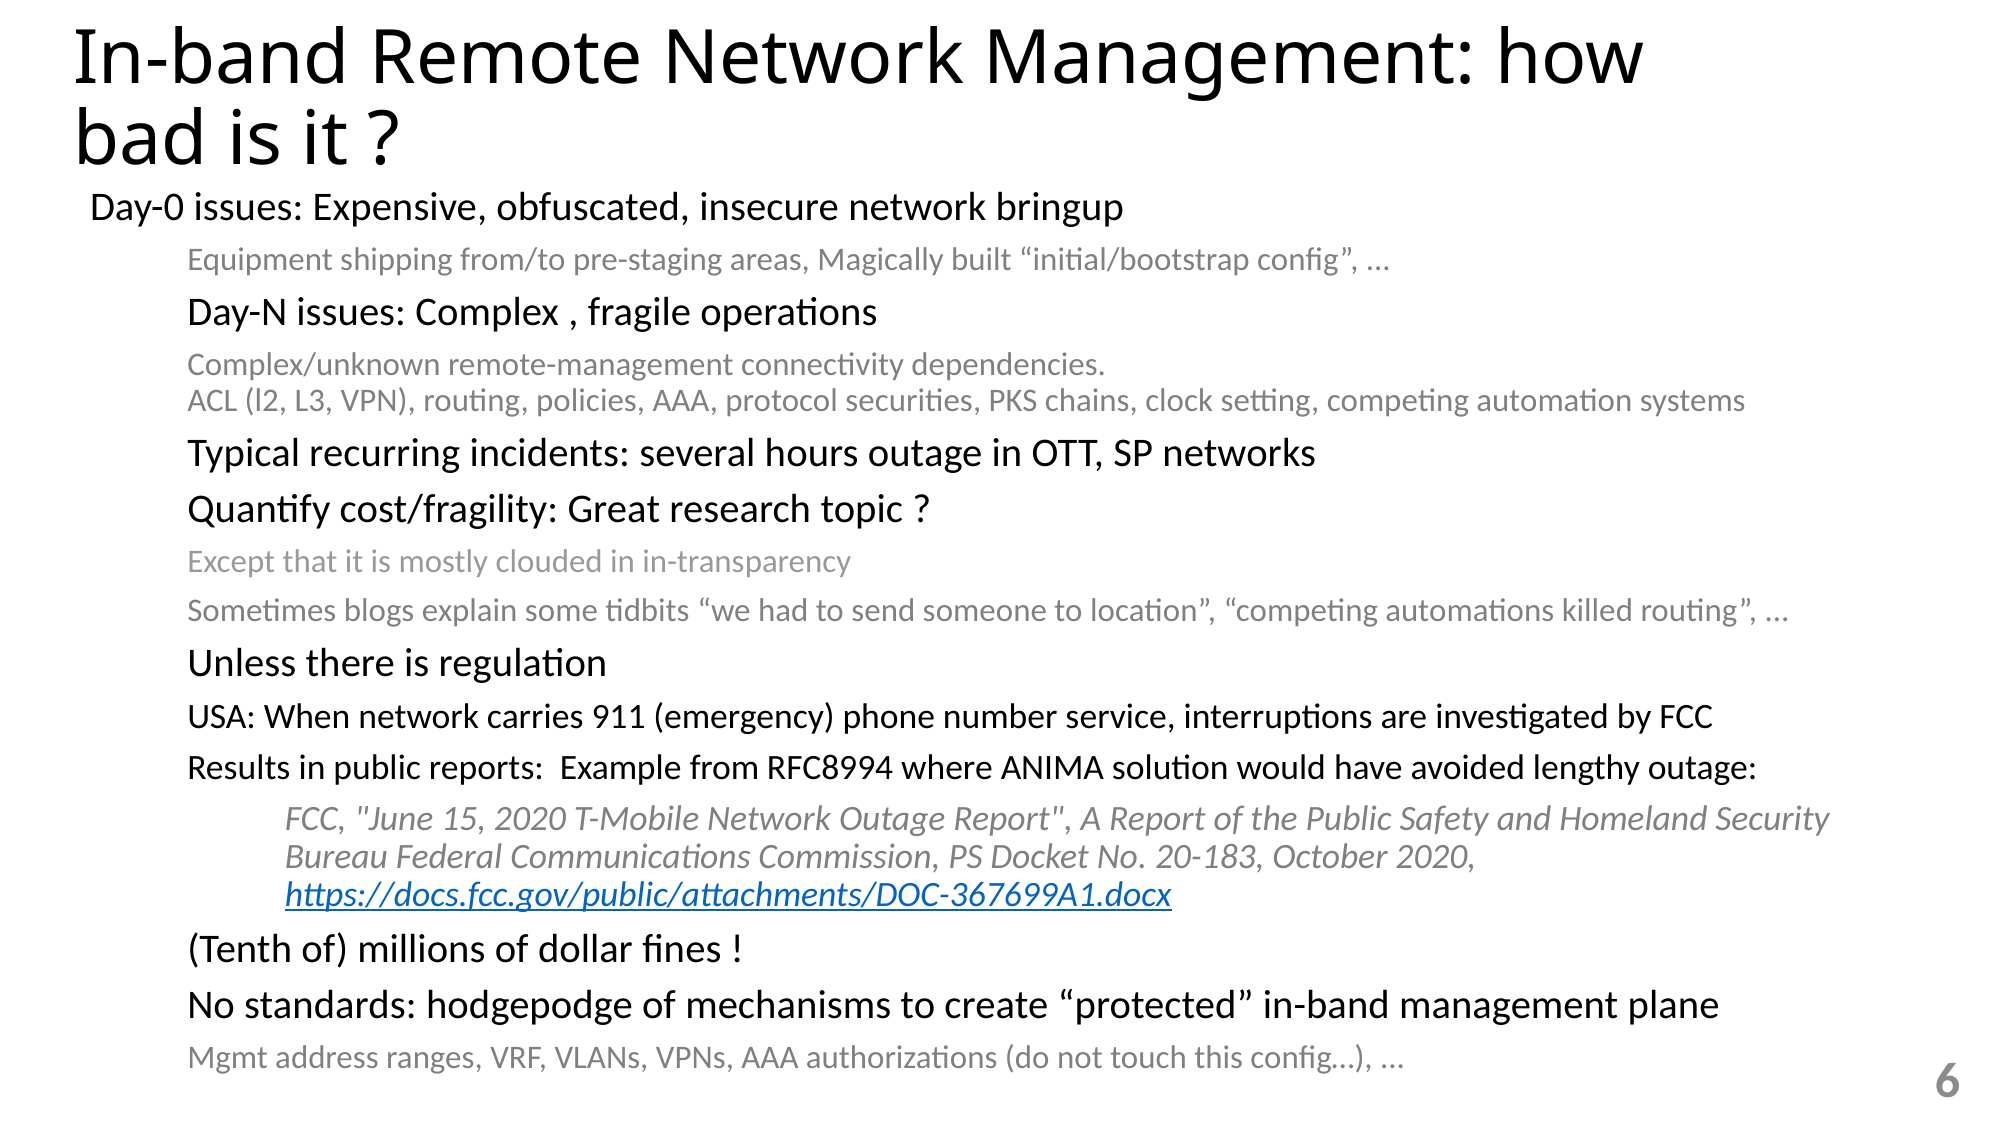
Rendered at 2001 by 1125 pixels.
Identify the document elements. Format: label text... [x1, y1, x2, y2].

text_box 6 [1876, 1047, 1975, 1107]
text_box Day-0 issues: Expensive, obfuscated, insecure network bringup Equipment shipping from/to pre-staging areas, Magically built “initial/bootstrap config”, ... Day-N issues: Complex , fragile operations Complex/unknown remote-management connectivity dependencies. ACL (l2, L3, VPN), routing, policies, AAA, protocol securities, PKS chains, clock setting, competing automation systems Typical recurring incidents: several hours outage in OTT, SP networks Quantify cost/fragility: Great research topic ? Except that it is mostly clouded in in-transparency Sometimes blogs explain some tidbits “we had to send someone to location”, “competing automations killed routing”, ... Unless there is regulation USA: When network carries 911 (emergency) phone number service, interruptions are investigated by FCC Results in public reports: Example from RFC8994 where ANIMA solution would have avoided lengthy outage: FCC, "June 15, 2020 T-Mobile Network Outage Report", A Report of the Public Safety and Homeland Security Bureau Federal Communications Commission, PS Docket No. 20-183, October 2020, https://docs.fcc.gov/public/attachments/DOC-367699A1.docx (Tenth of) millions of dollar fines ! No standards: hodgepodge of mechanisms to create “protected” in-band management plane Mgmt address ranges, VRF, VLANs, VPNs, AAA authorizations (do not touch this config…), ... [75, 138, 1863, 1108]
text_box In-band Remote Network Management: how bad is it ? [58, 27, 1784, 173]
